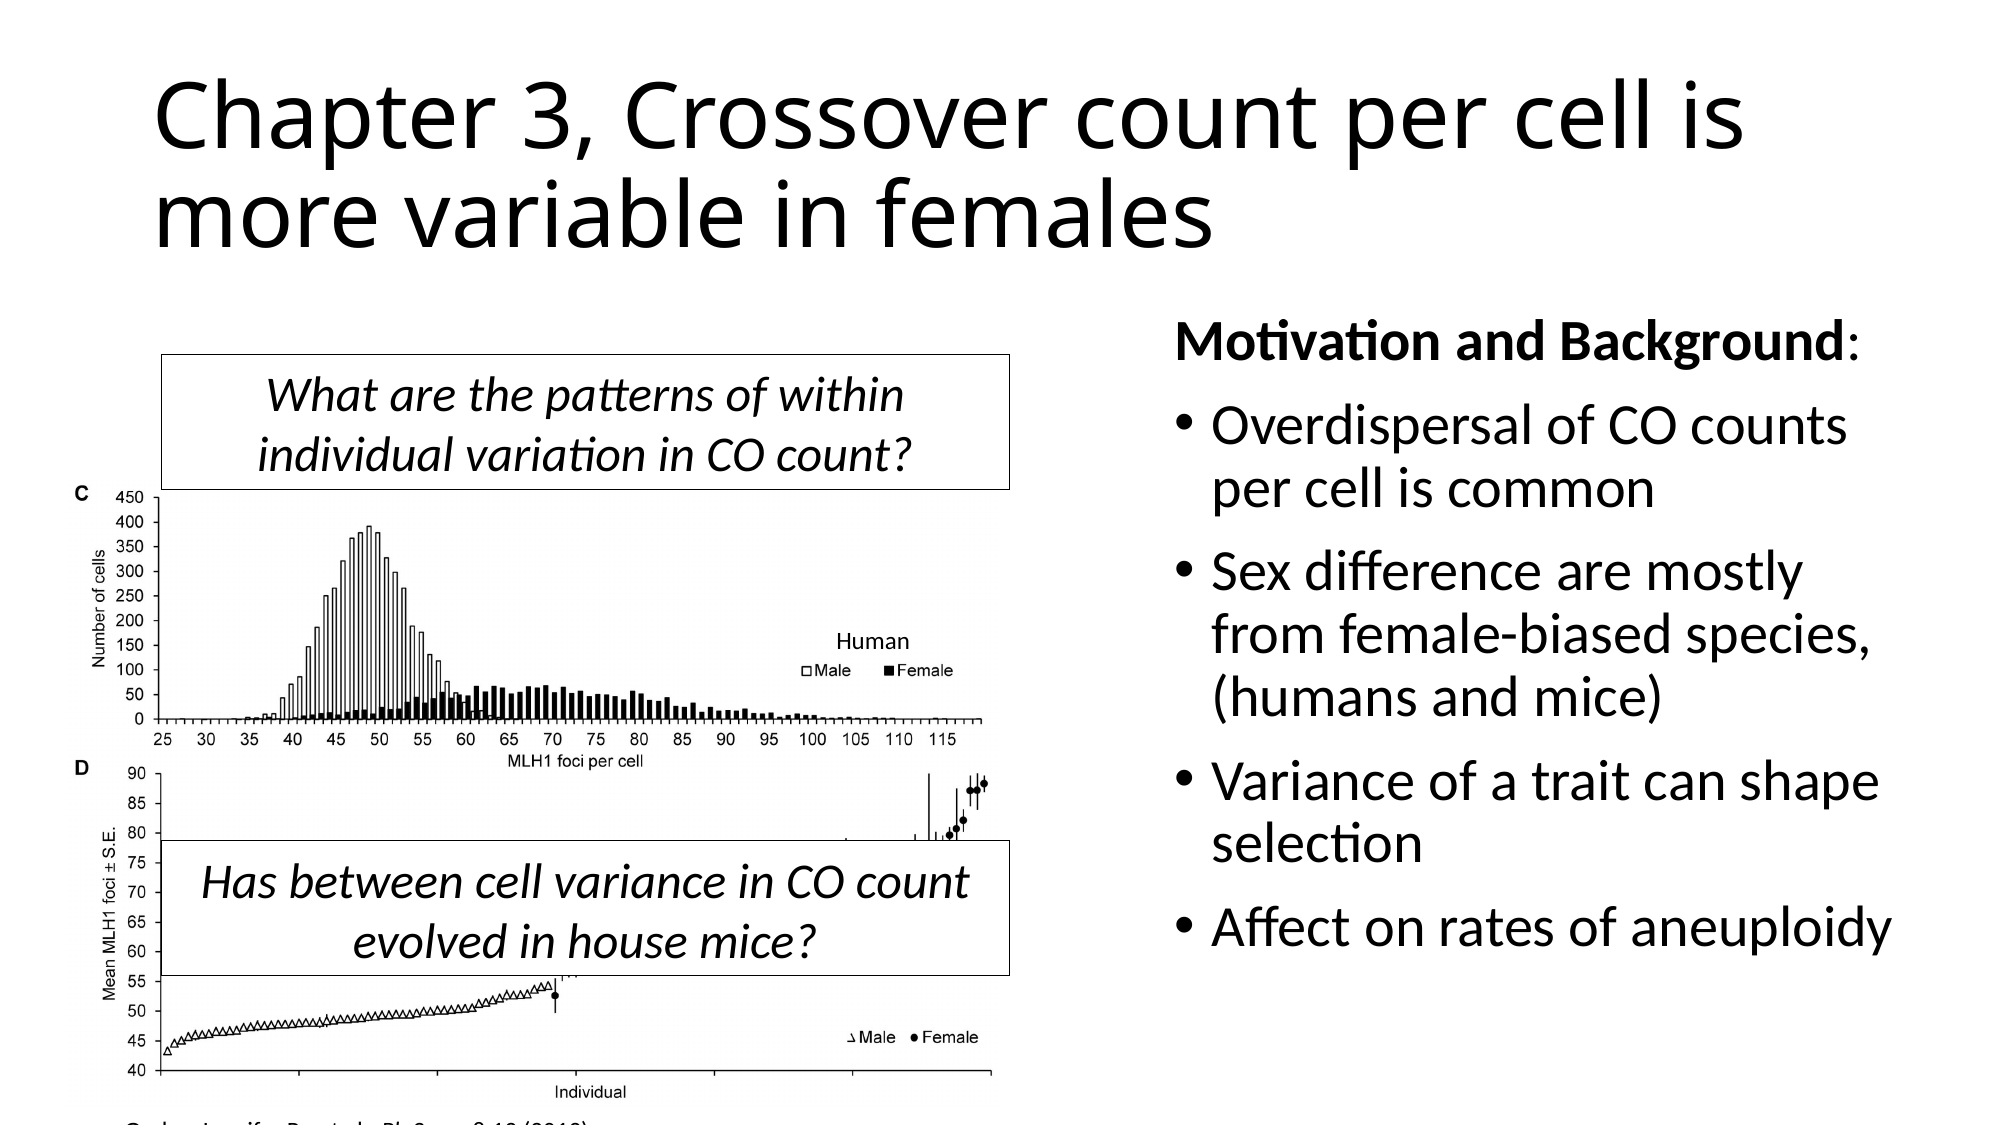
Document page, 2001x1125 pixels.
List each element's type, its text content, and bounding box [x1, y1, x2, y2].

text_box What are the patterns of within individual variation in CO count? [161, 354, 1010, 490]
title Chapter 3, Crossover count per cell is more variable in females [137, 59, 1863, 278]
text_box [22, 478, 1000, 1125]
list Motivation and Background: Overdispersal of CO counts per cell is common Sex difference are mostly from female-biased species, (humans and mice) Variance of a trait can shape selection Affect on rates of aneuploidy [1159, 302, 1917, 1017]
text_box Has between cell variance in CO count evolved in house mice? [1000, 840, 1010, 976]
